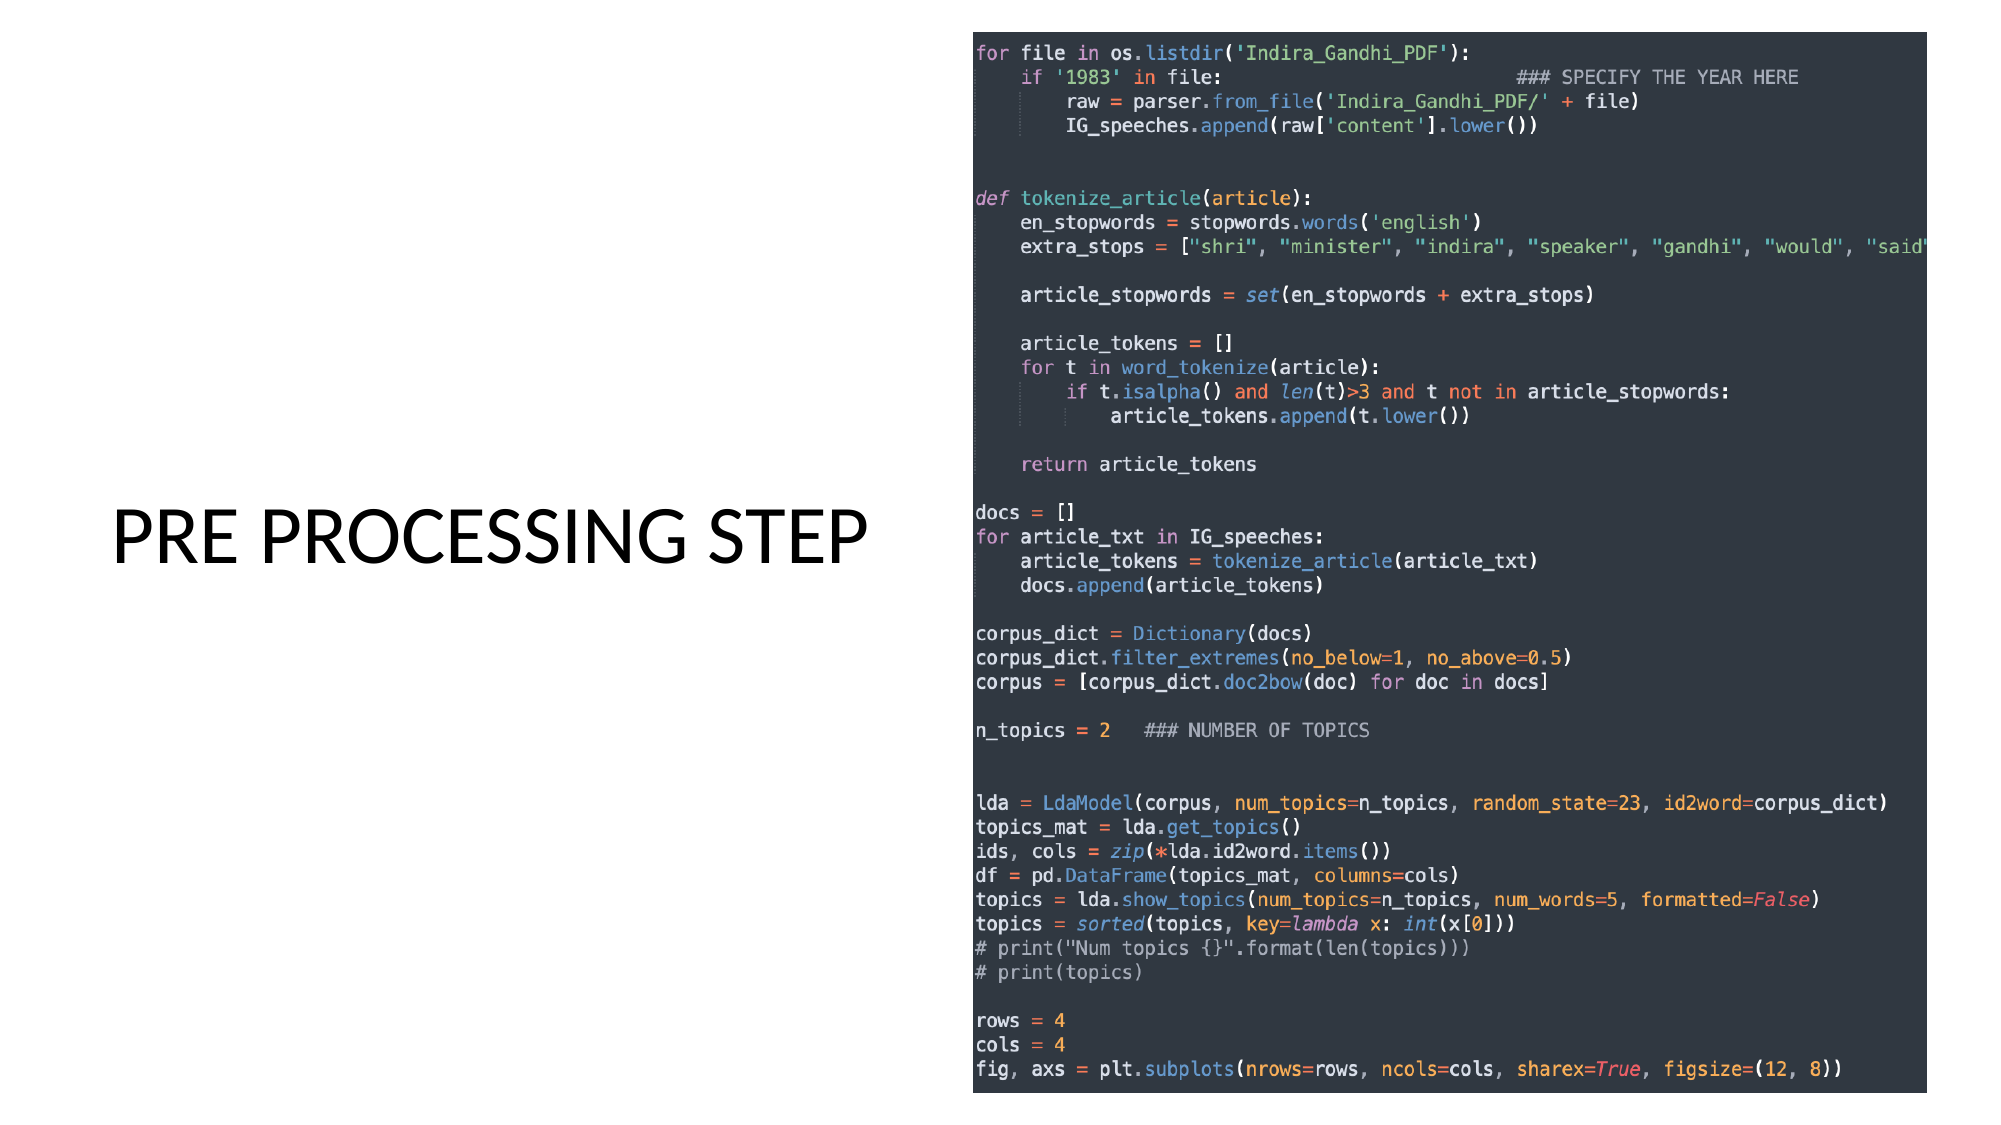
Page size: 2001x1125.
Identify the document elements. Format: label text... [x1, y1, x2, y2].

text_box PRE PROCESSING STEP [96, 472, 887, 588]
picture [972, 32, 1927, 1093]
